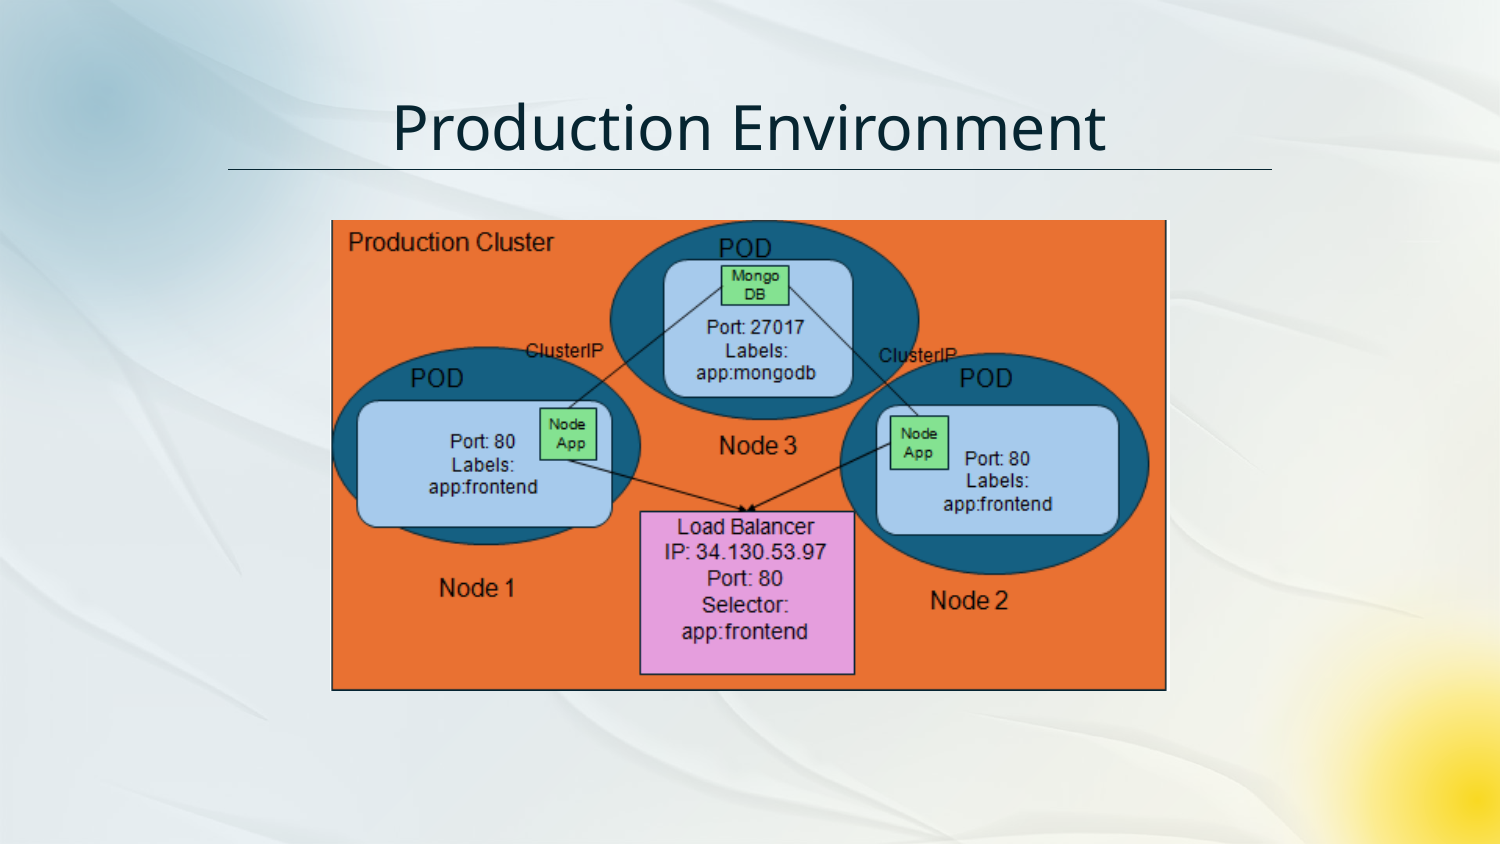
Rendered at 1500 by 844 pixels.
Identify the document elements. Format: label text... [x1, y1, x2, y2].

title Production Environment [141, 87, 1359, 165]
picture [330, 220, 1170, 691]
